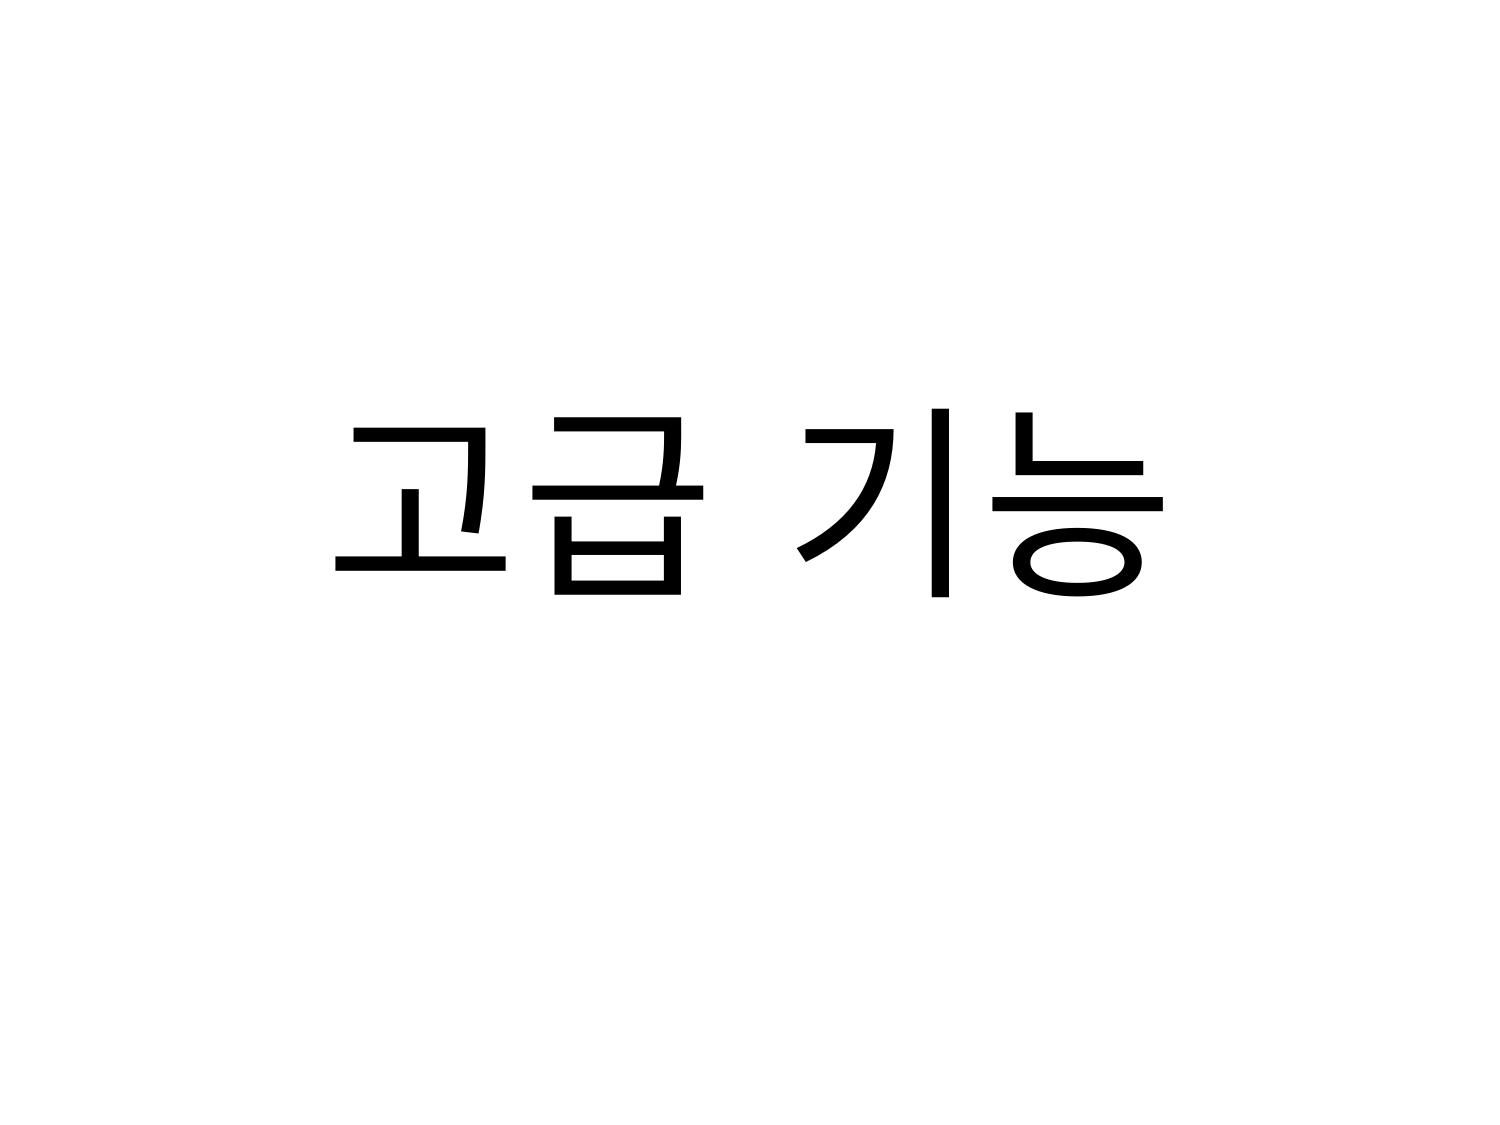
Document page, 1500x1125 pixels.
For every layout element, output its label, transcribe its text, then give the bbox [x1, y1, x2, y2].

text_box 고급 기능 [310, 365, 1190, 631]
